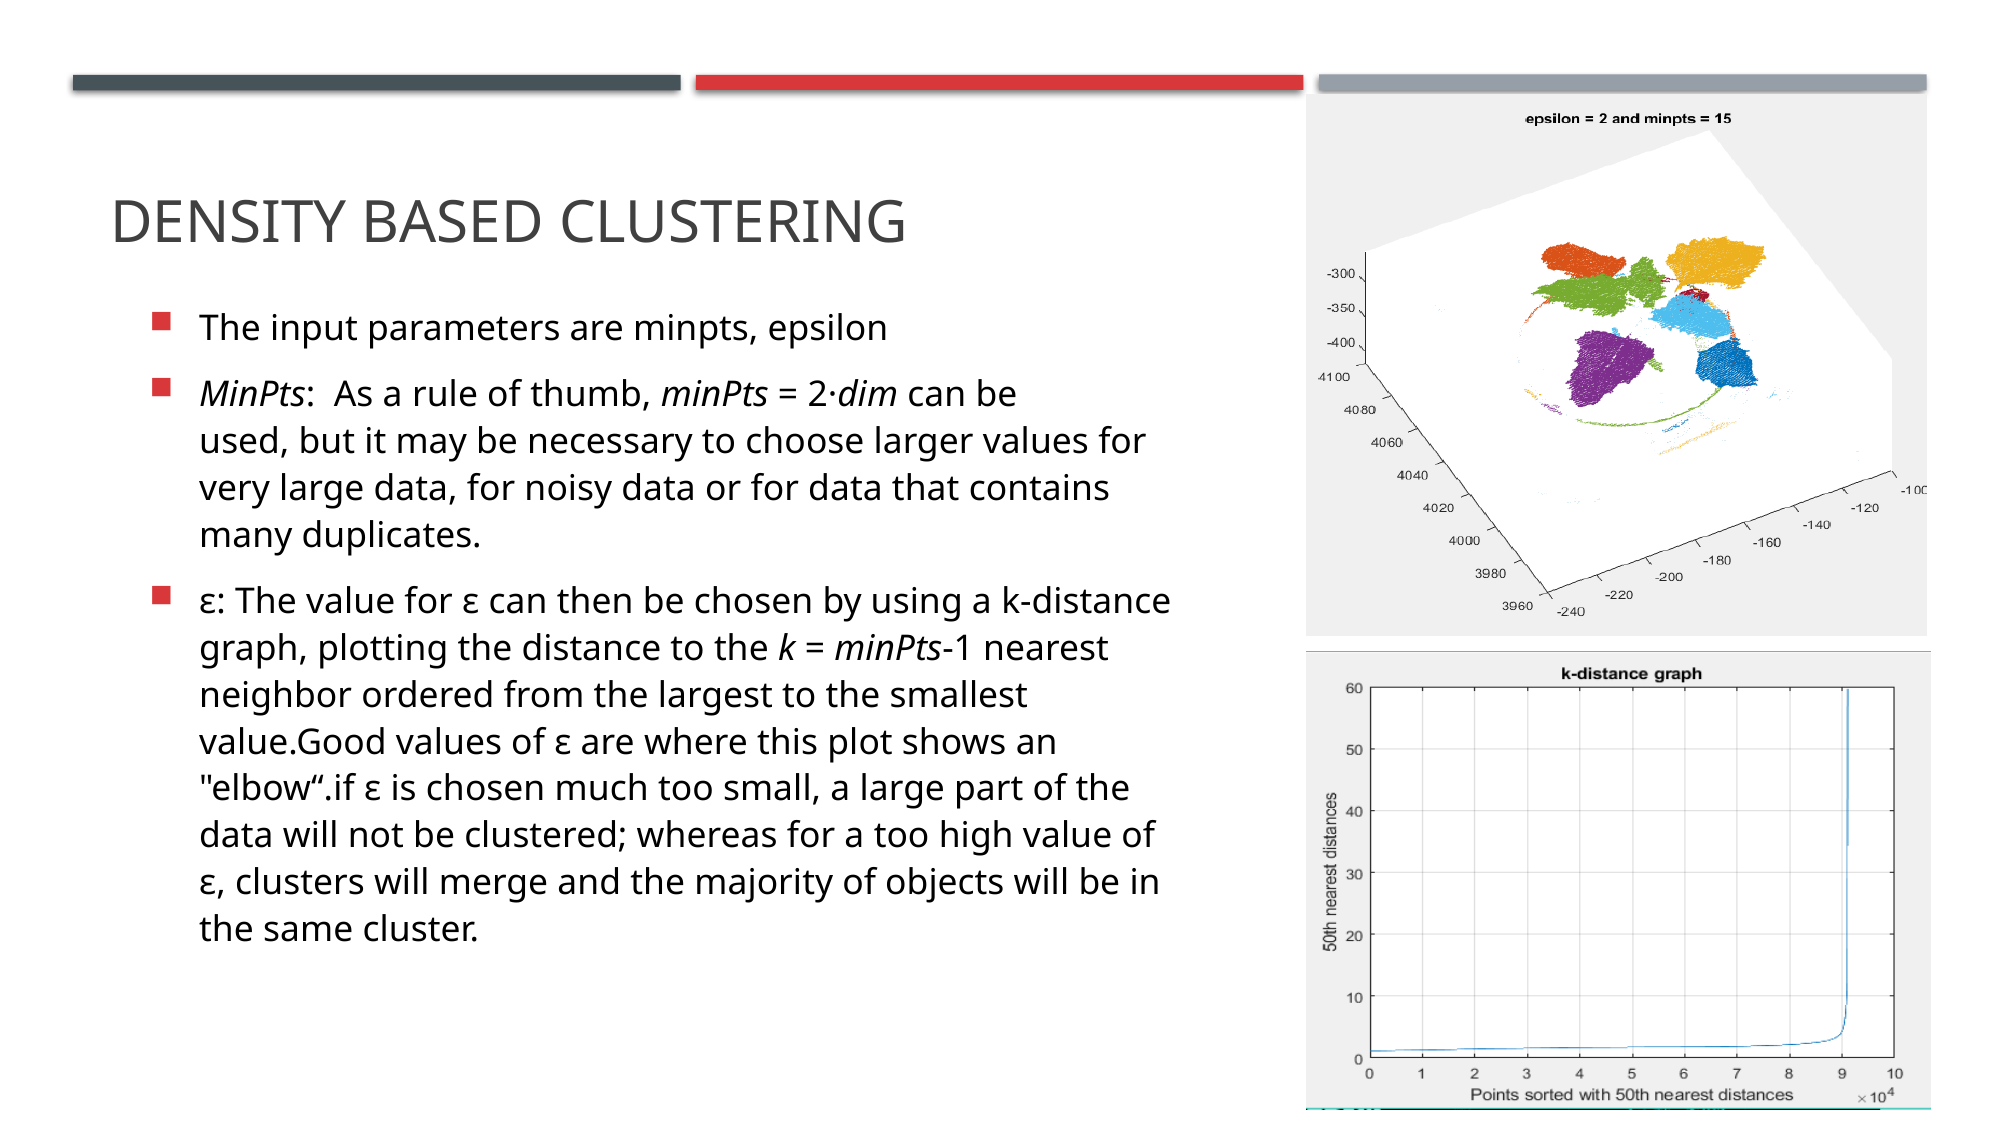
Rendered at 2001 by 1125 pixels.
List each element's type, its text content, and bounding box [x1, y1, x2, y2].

text_box The input parameters are minpts, epsilon MinPts: As a rule of thumb, minPts = 2·dim can be used, but it may be necessary to choose larger values for very large data, for noisy data or for data that contains many duplicates. ε: The value for ε can then be chosen by using a k-distance graph, plotting the distance to the k = minPts-1 nearest neighbor ordered from the largest to the smallest value.Good values of ε are where this plot shows an "elbow“.if ε is chosen much too small, a large part of the data will not be clustered; whereas for a too high value of ε, clusters will merge and the majority of objects will be in the same cluster. [133, 282, 1197, 967]
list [1306, 93, 1927, 636]
picture [1306, 651, 1932, 1111]
title DENSITY BASED CLUSTERING [95, 115, 1300, 262]
